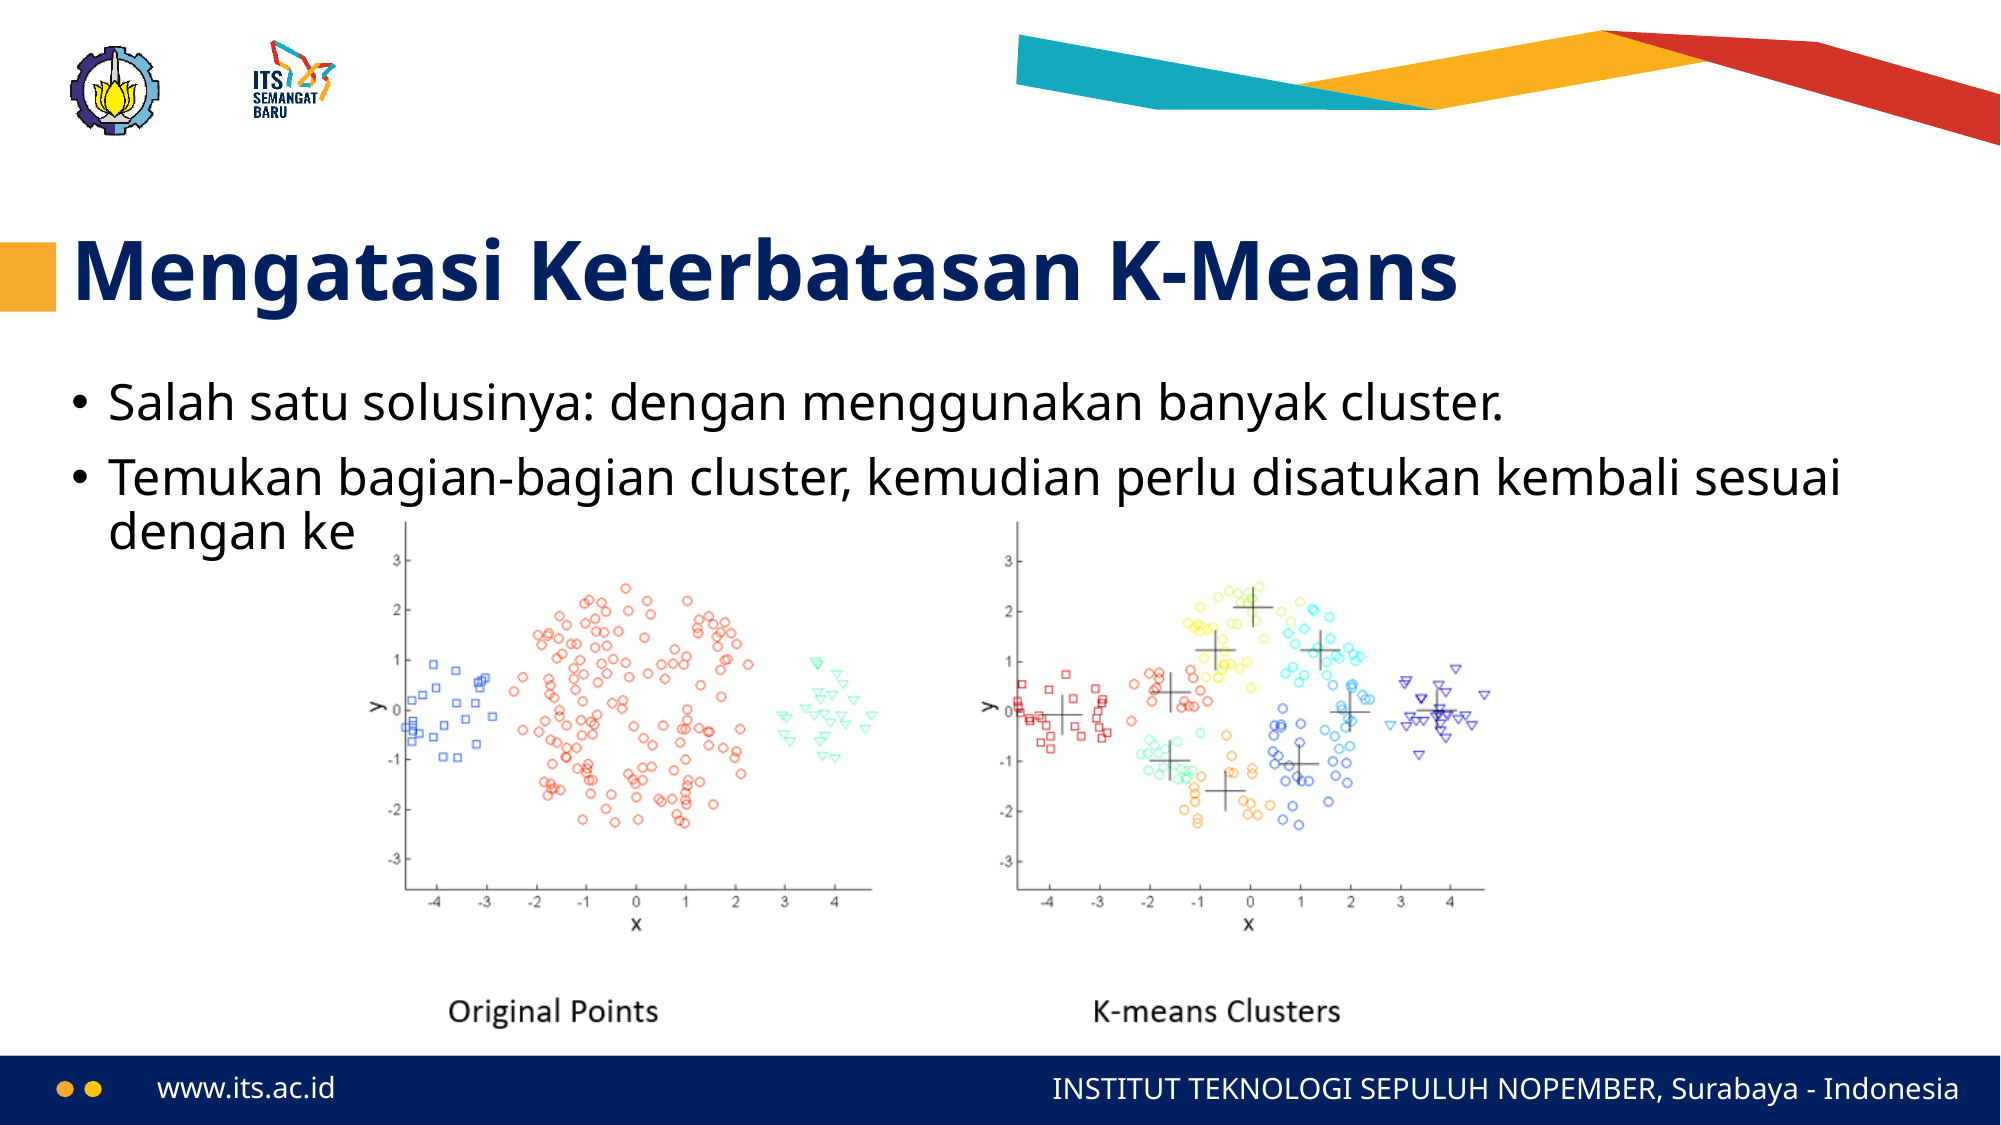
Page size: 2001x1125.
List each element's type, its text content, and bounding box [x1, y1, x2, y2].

picture [243, 27, 346, 130]
list Salah satu solusinya: dengan menggunakan banyak cluster. Temukan bagian-bagian cluster, kemudian perlu disatukan kembali sesuai dengan kebutuhan [56, 369, 1941, 1014]
picture [359, 509, 1495, 1046]
picture [69, 45, 160, 136]
title Mengatasi Keterbatasan K-Means [56, 209, 1495, 338]
